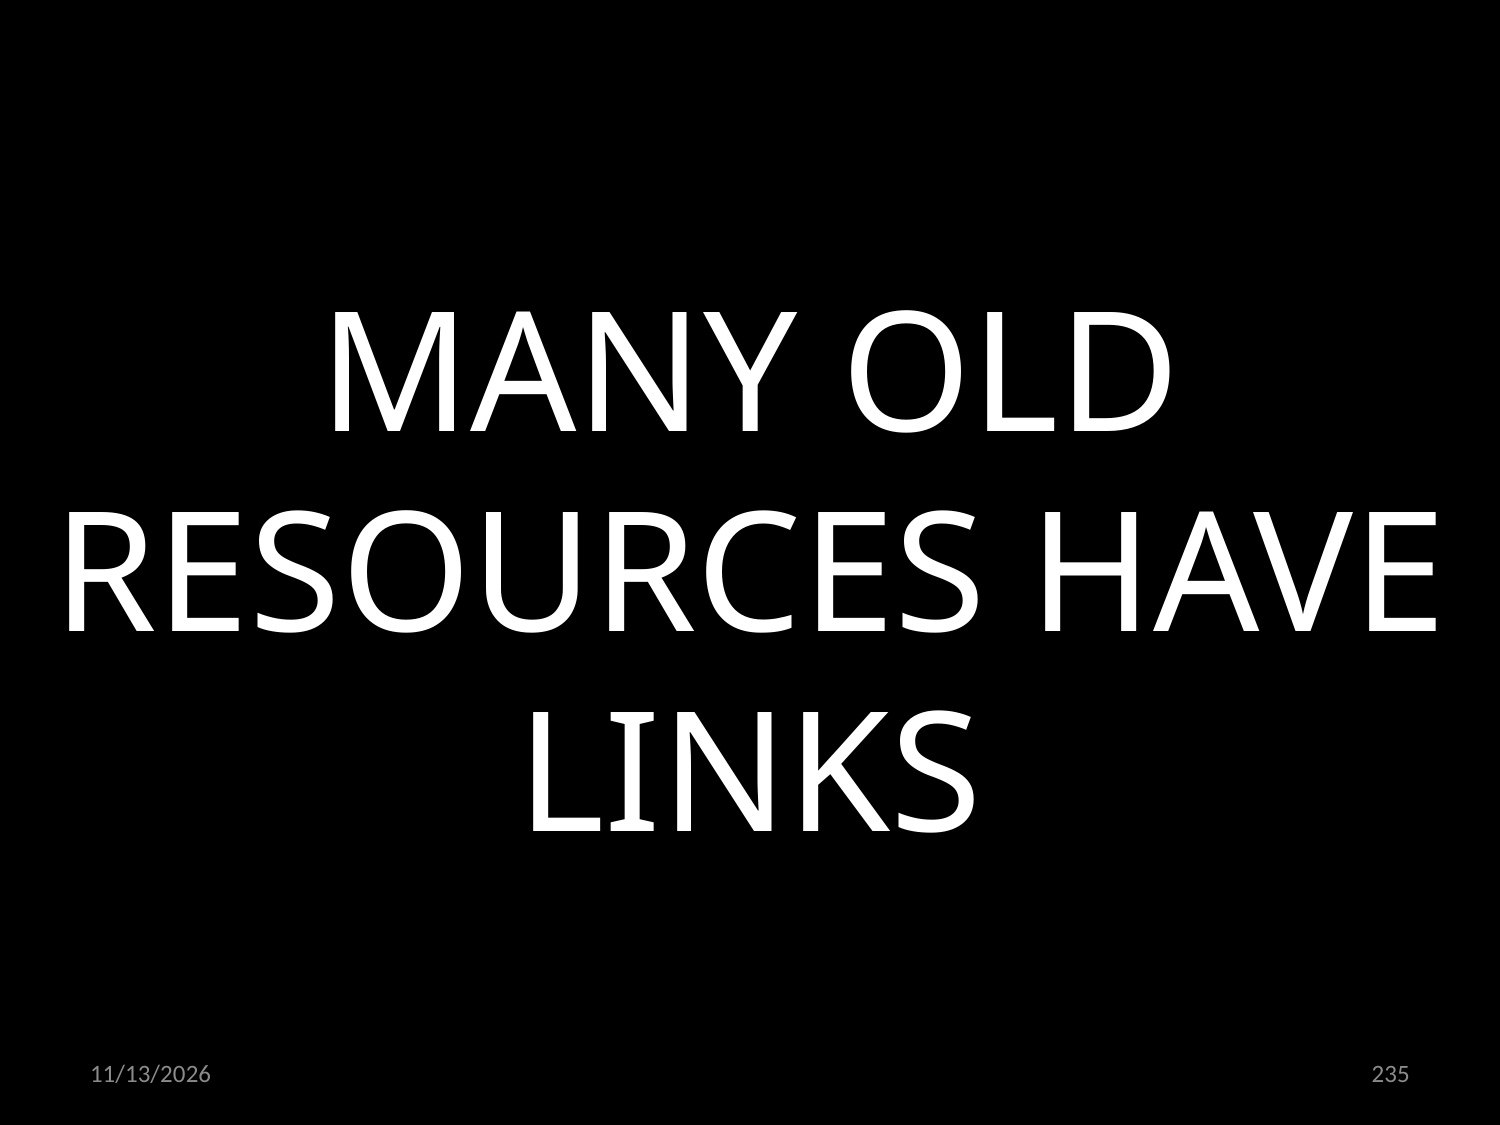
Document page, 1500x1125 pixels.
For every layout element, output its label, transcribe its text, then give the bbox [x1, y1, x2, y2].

slide_number 235 [1074, 1042, 1425, 1103]
text_box MANY OLD RESOURCES HAVE LINKS [0, 257, 1500, 359]
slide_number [75, 1042, 425, 1103]
